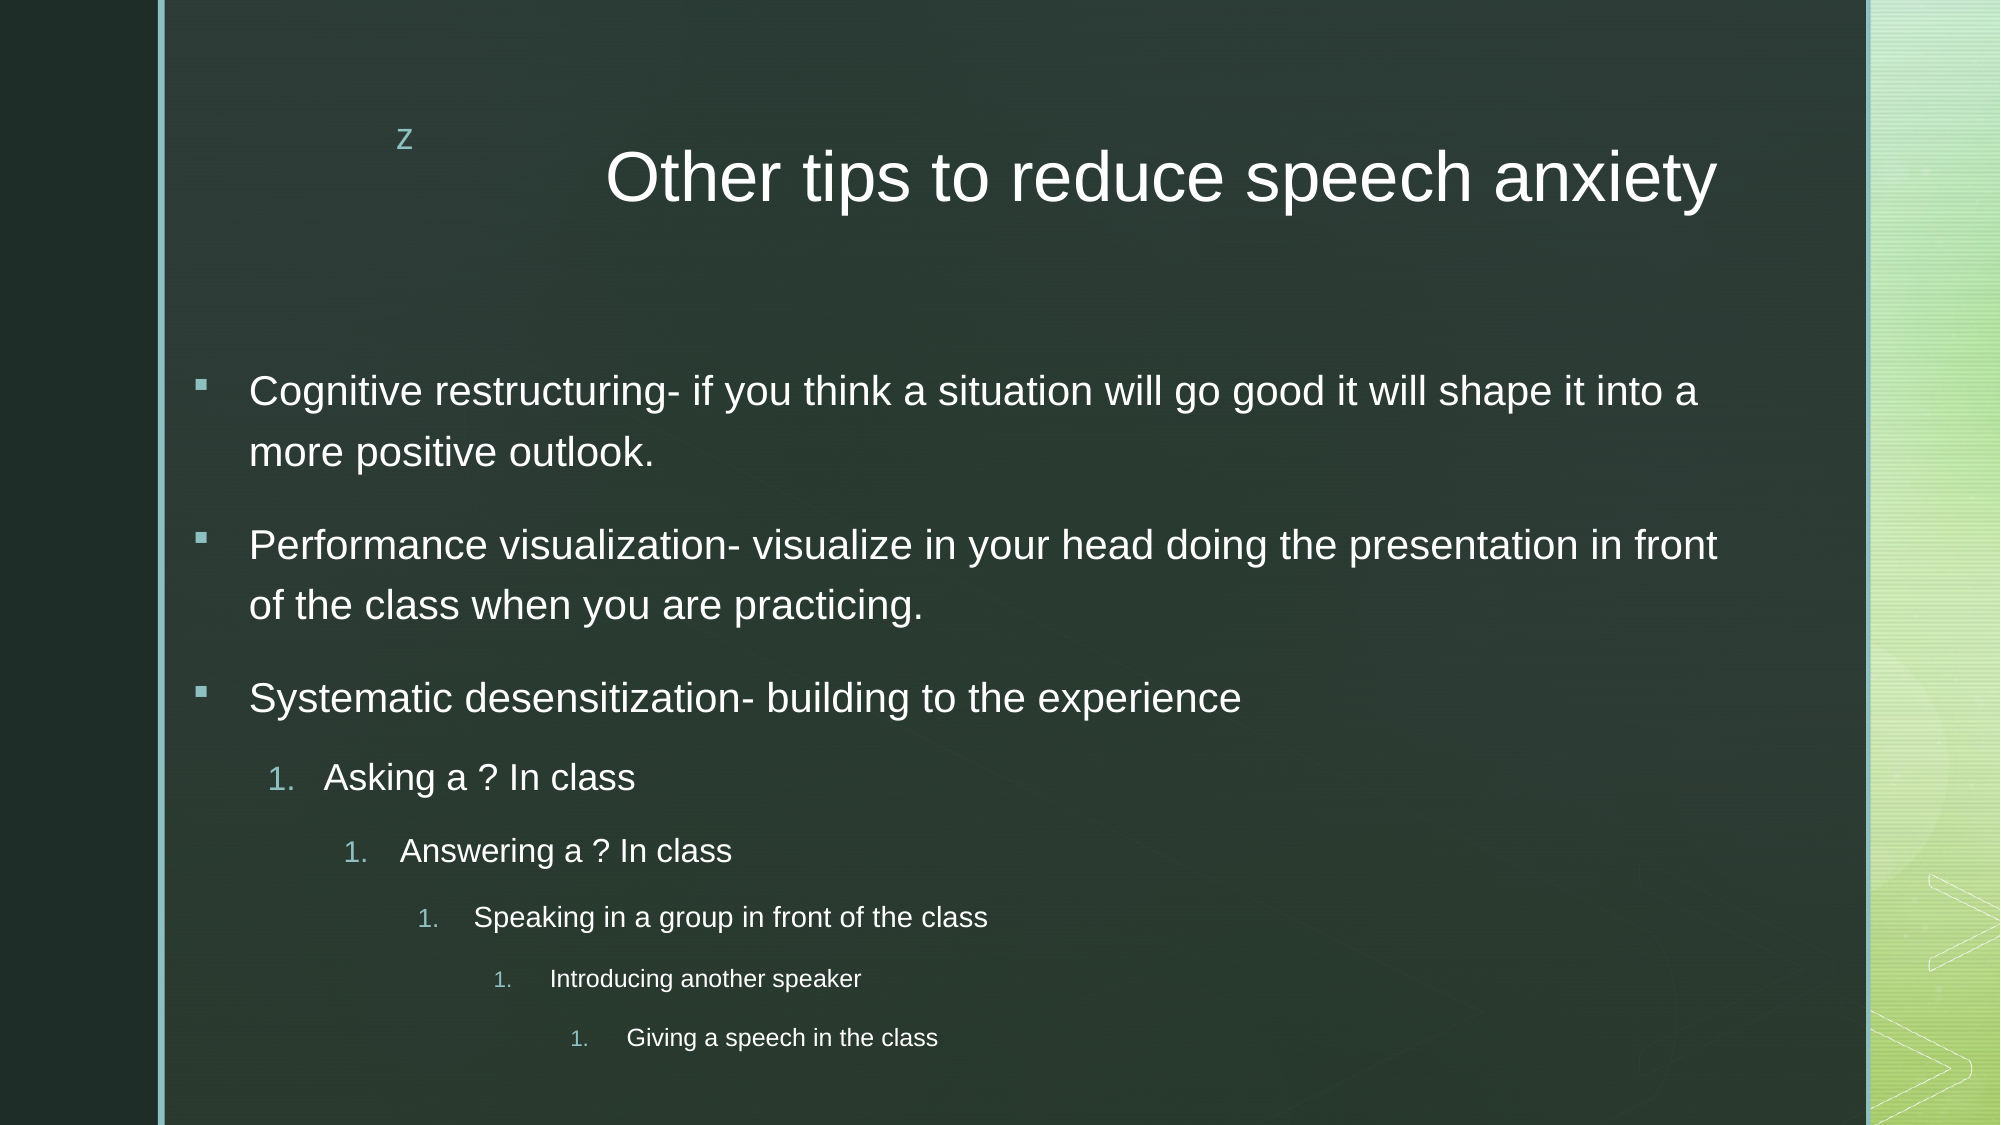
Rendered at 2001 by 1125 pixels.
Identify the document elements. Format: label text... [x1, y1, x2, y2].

title Other tips to reduce speech anxiety [428, 132, 1734, 310]
list Cognitive restructuring- if you think a situation will go good it will shape it into a more positive outlook. Performance visualization- visualize in your head doing the presentation in front of the class when you are practicing. Systematic desensitization- building to the experience Asking a ? In class Answering a ? In class Speaking in a group in front of the class Introducing another speaker Giving a speech in the class [177, 336, 1734, 1069]
picture [1871, 0, 2001, 1125]
